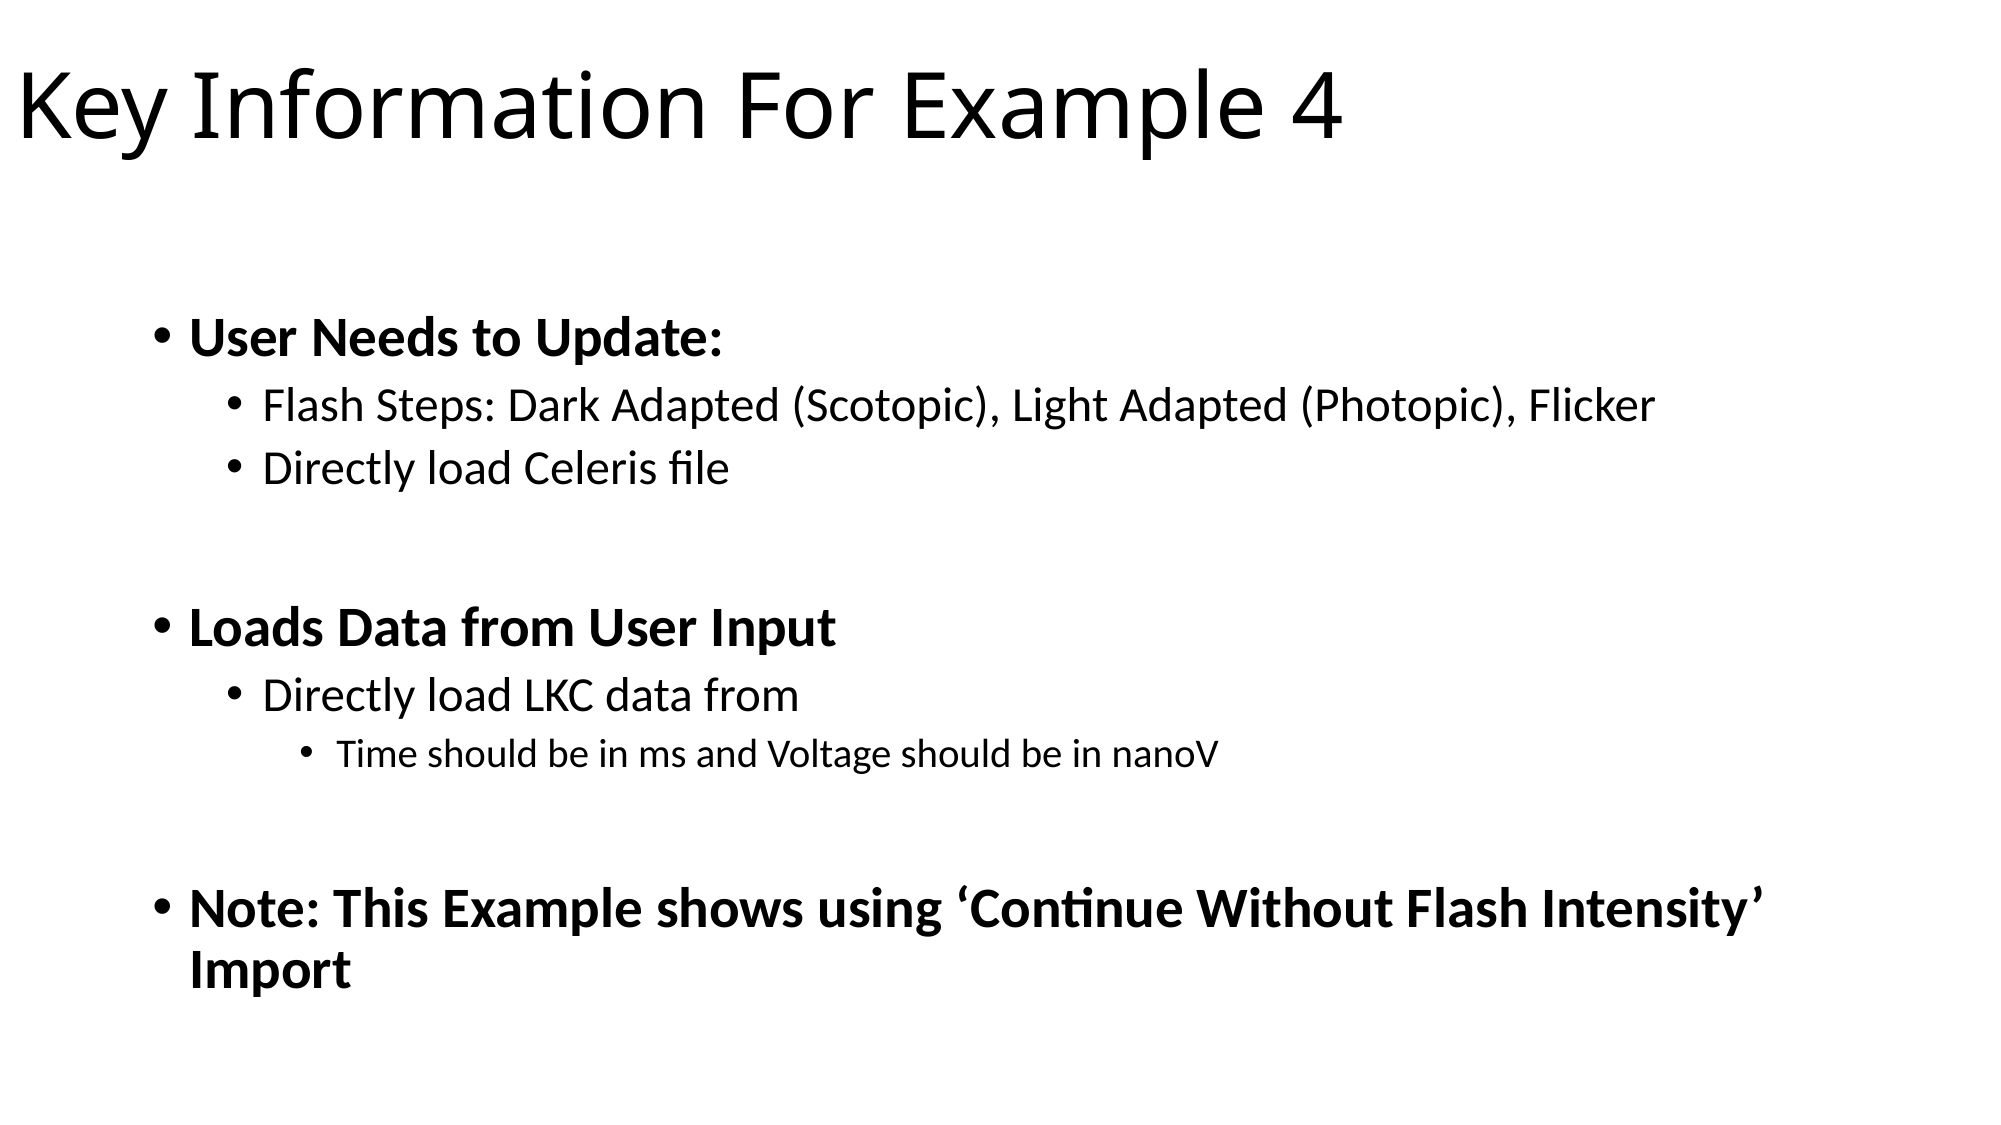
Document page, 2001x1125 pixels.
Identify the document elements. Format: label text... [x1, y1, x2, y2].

list User Needs to Update: Flash Steps: Dark Adapted (Scotopic), Light Adapted (Photopic), Flicker Directly load Celeris file Loads Data from User Input Directly load LKC data from Time should be in ms and Voltage should be in nanoV Note: This Example shows using ‘Continue Without Flash Intensity’ Import [137, 299, 1863, 1014]
title Key Information For Example 4 [0, 0, 1725, 218]
